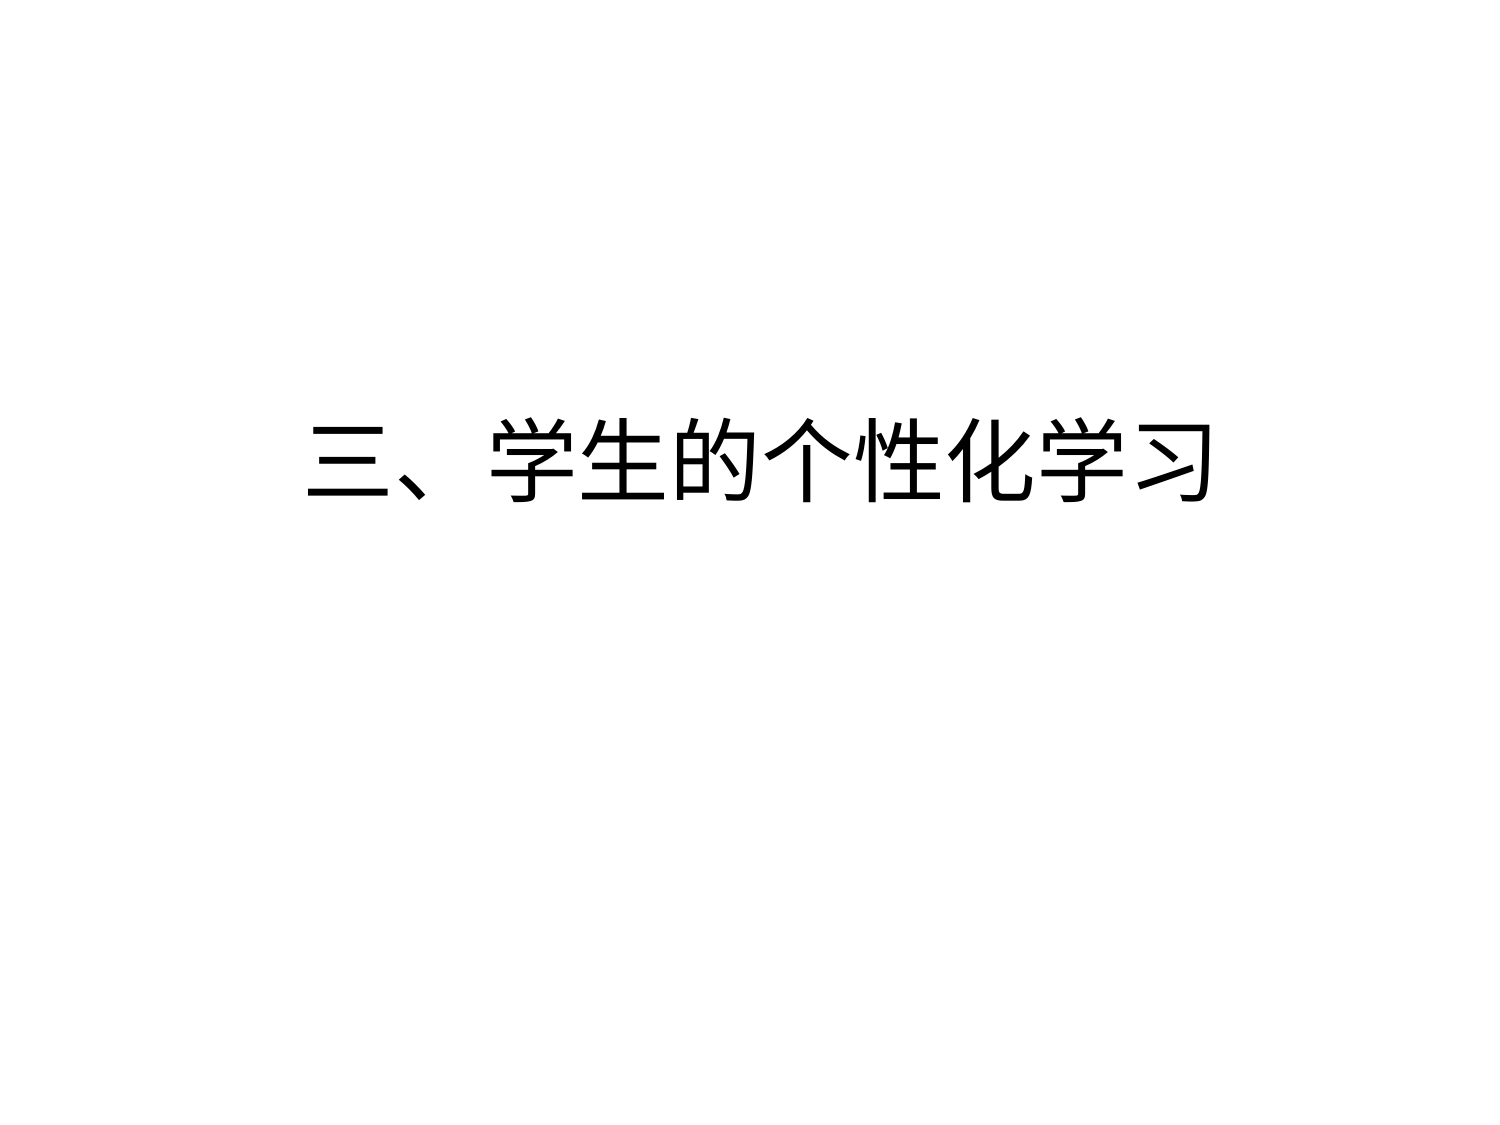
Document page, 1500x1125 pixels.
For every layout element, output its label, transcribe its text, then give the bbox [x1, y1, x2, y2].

text_box 三、学生的个性化学习 [194, 385, 1329, 539]
